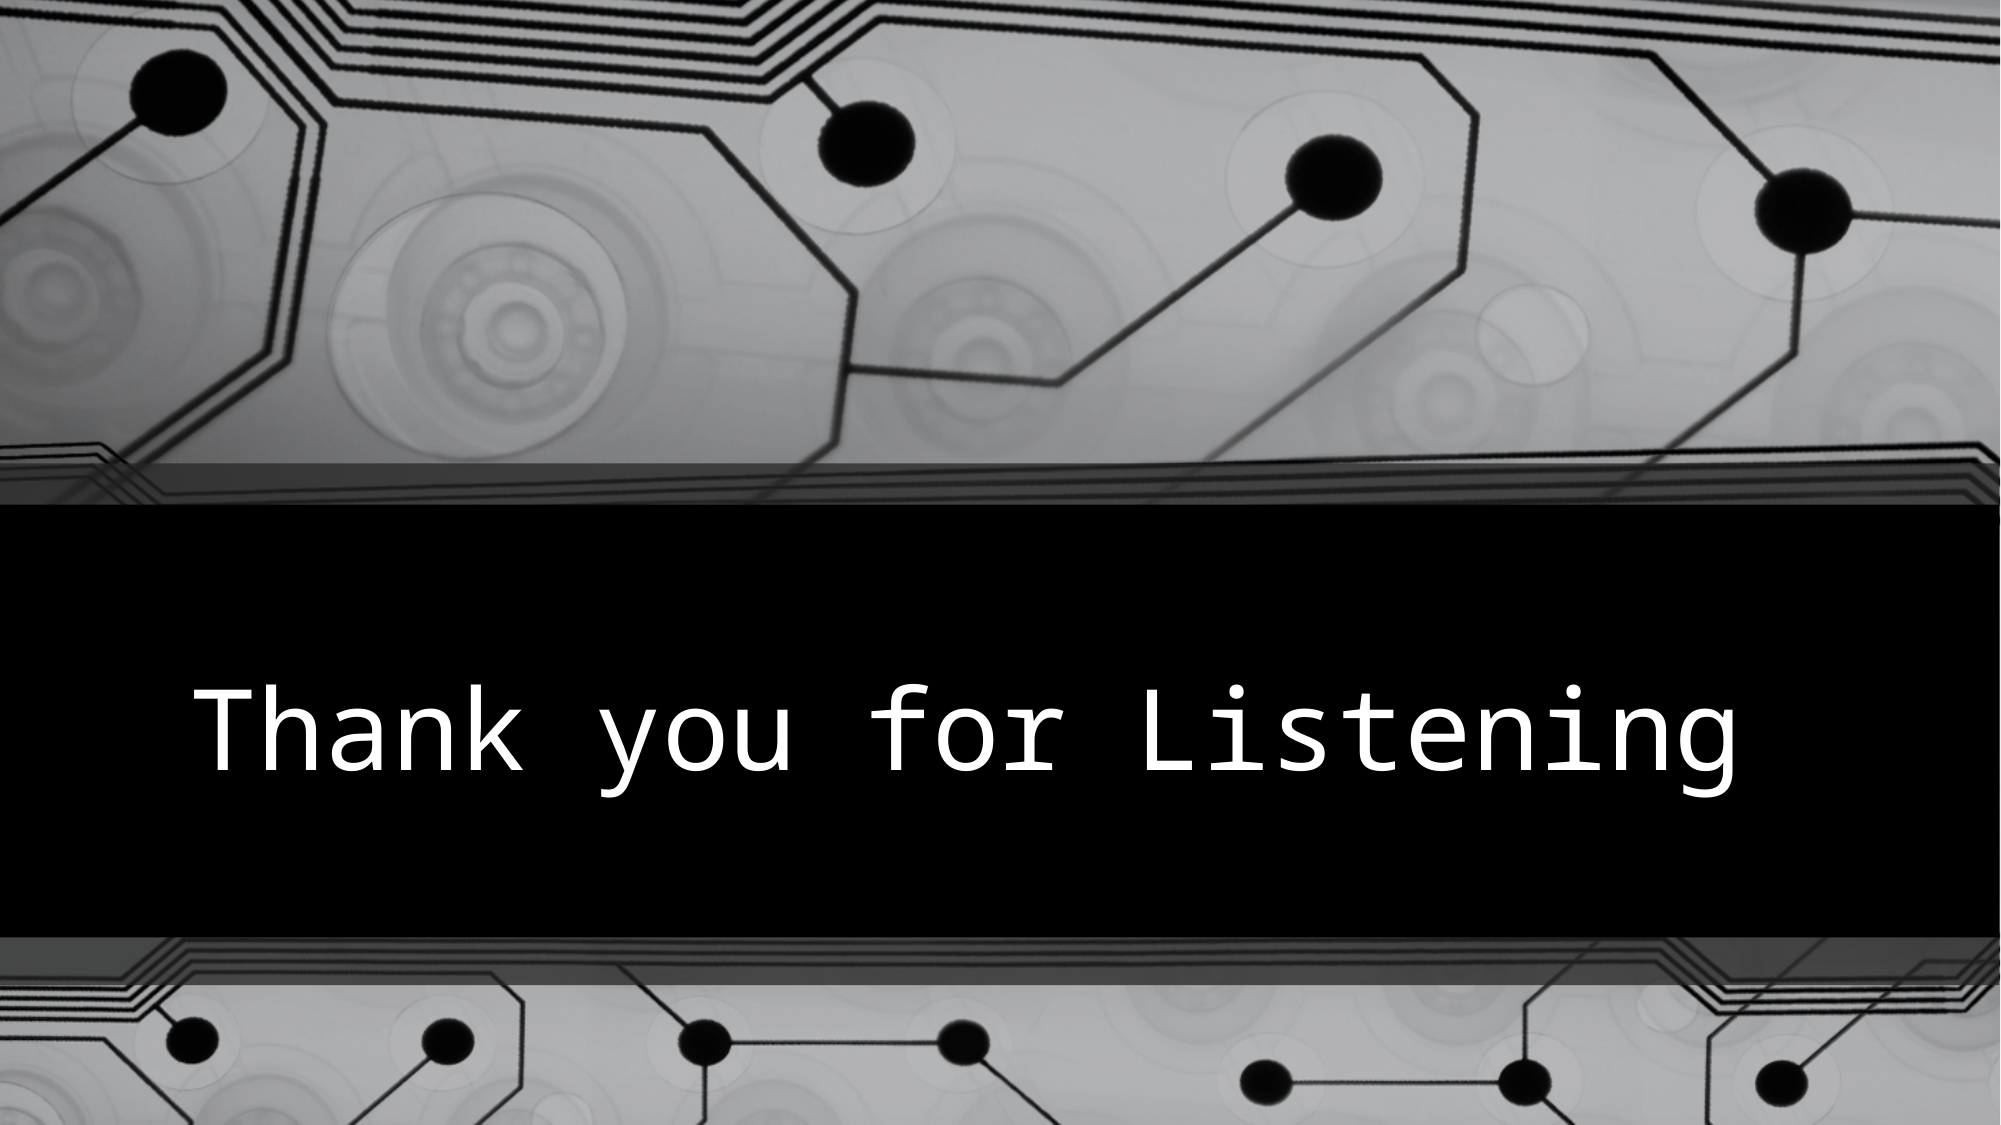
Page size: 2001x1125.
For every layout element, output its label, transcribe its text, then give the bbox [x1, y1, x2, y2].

picture [0, 0, 2001, 1125]
title Thank you for Listening [174, 519, 1825, 800]
